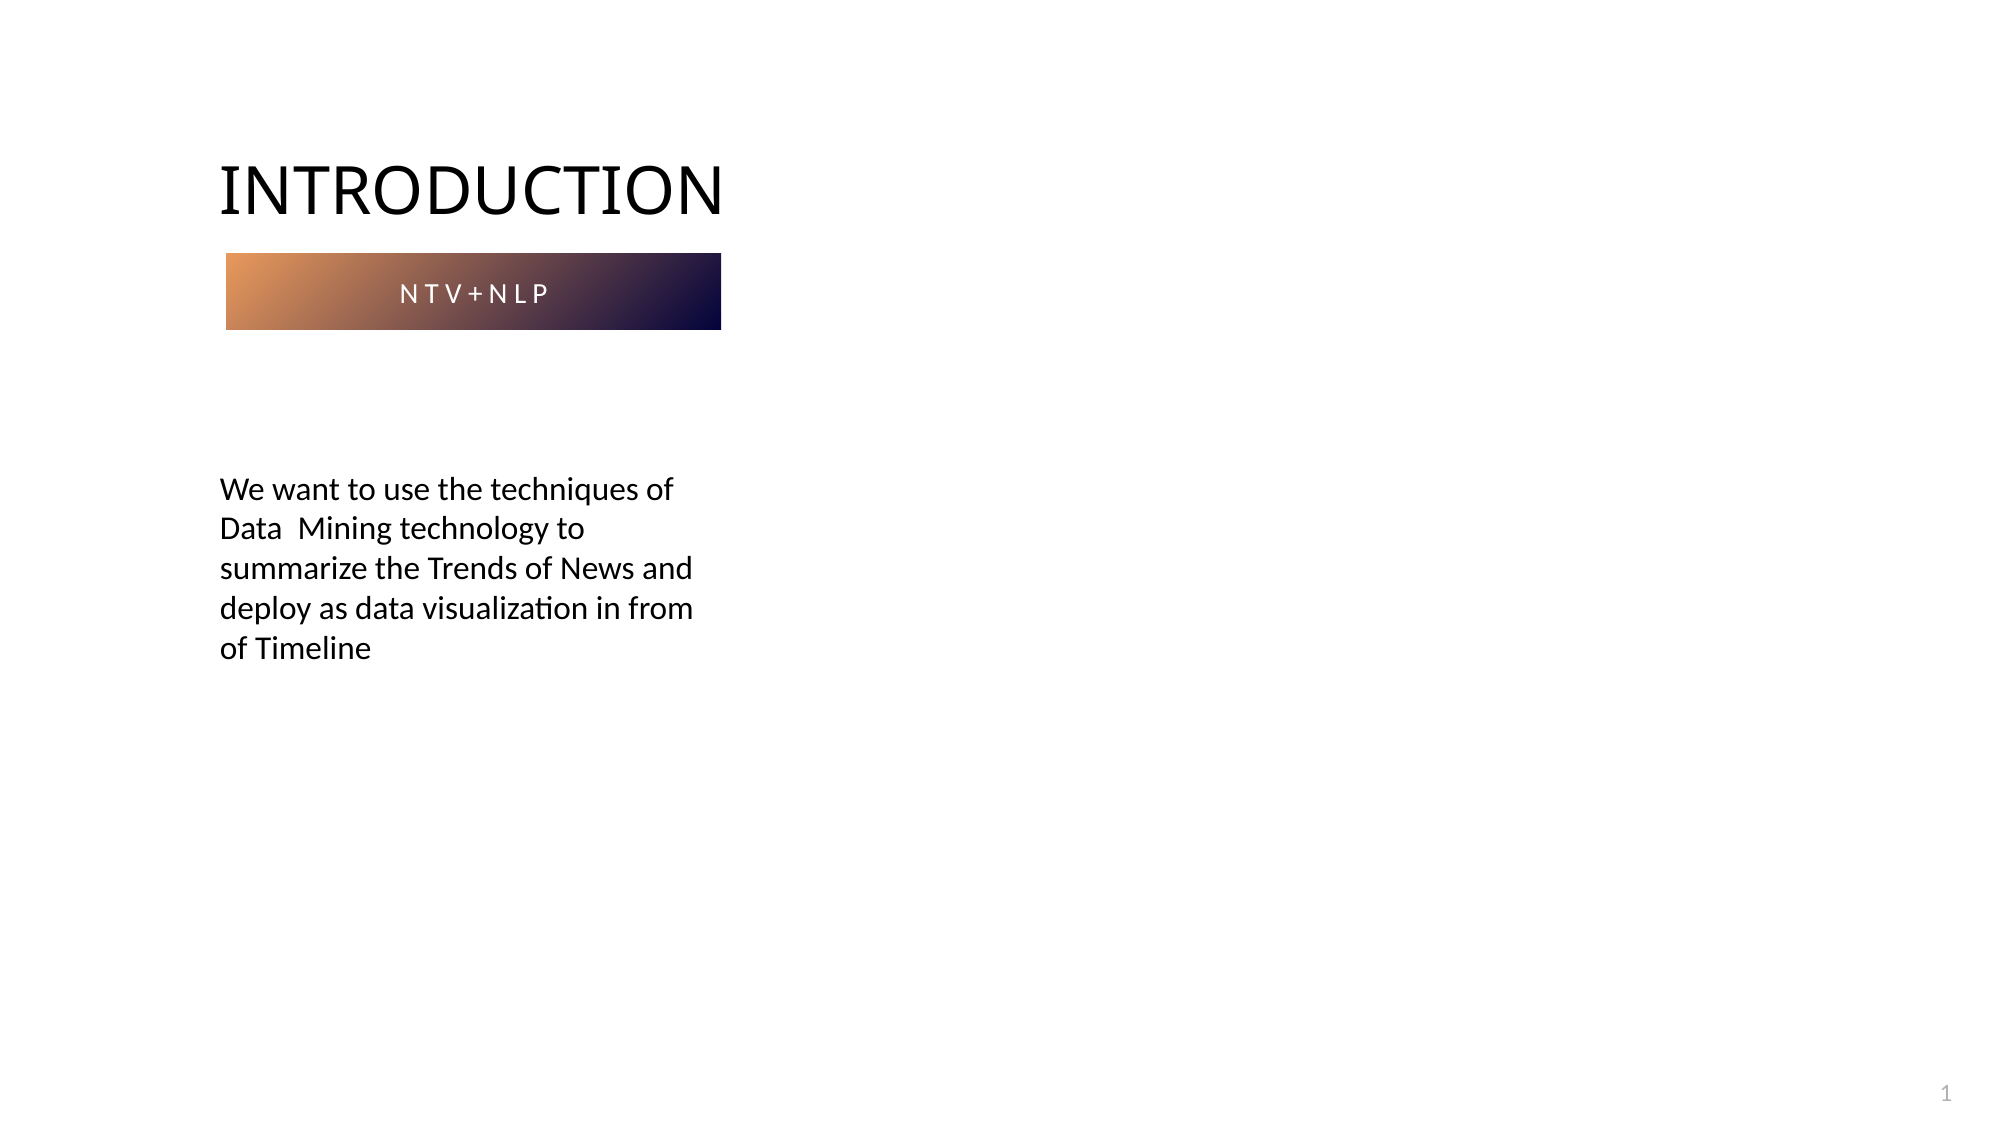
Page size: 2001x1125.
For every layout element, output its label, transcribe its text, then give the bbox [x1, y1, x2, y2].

text_box NTV+NLP [226, 253, 722, 330]
text_box We want to use the techniques of Data Mining technology to summarize the Trends of News and deploy as data visualization in from of Timeline [204, 459, 722, 824]
text_box INTRODUCTION [204, 100, 1173, 246]
slide_number 1 [1894, 1061, 1968, 1121]
